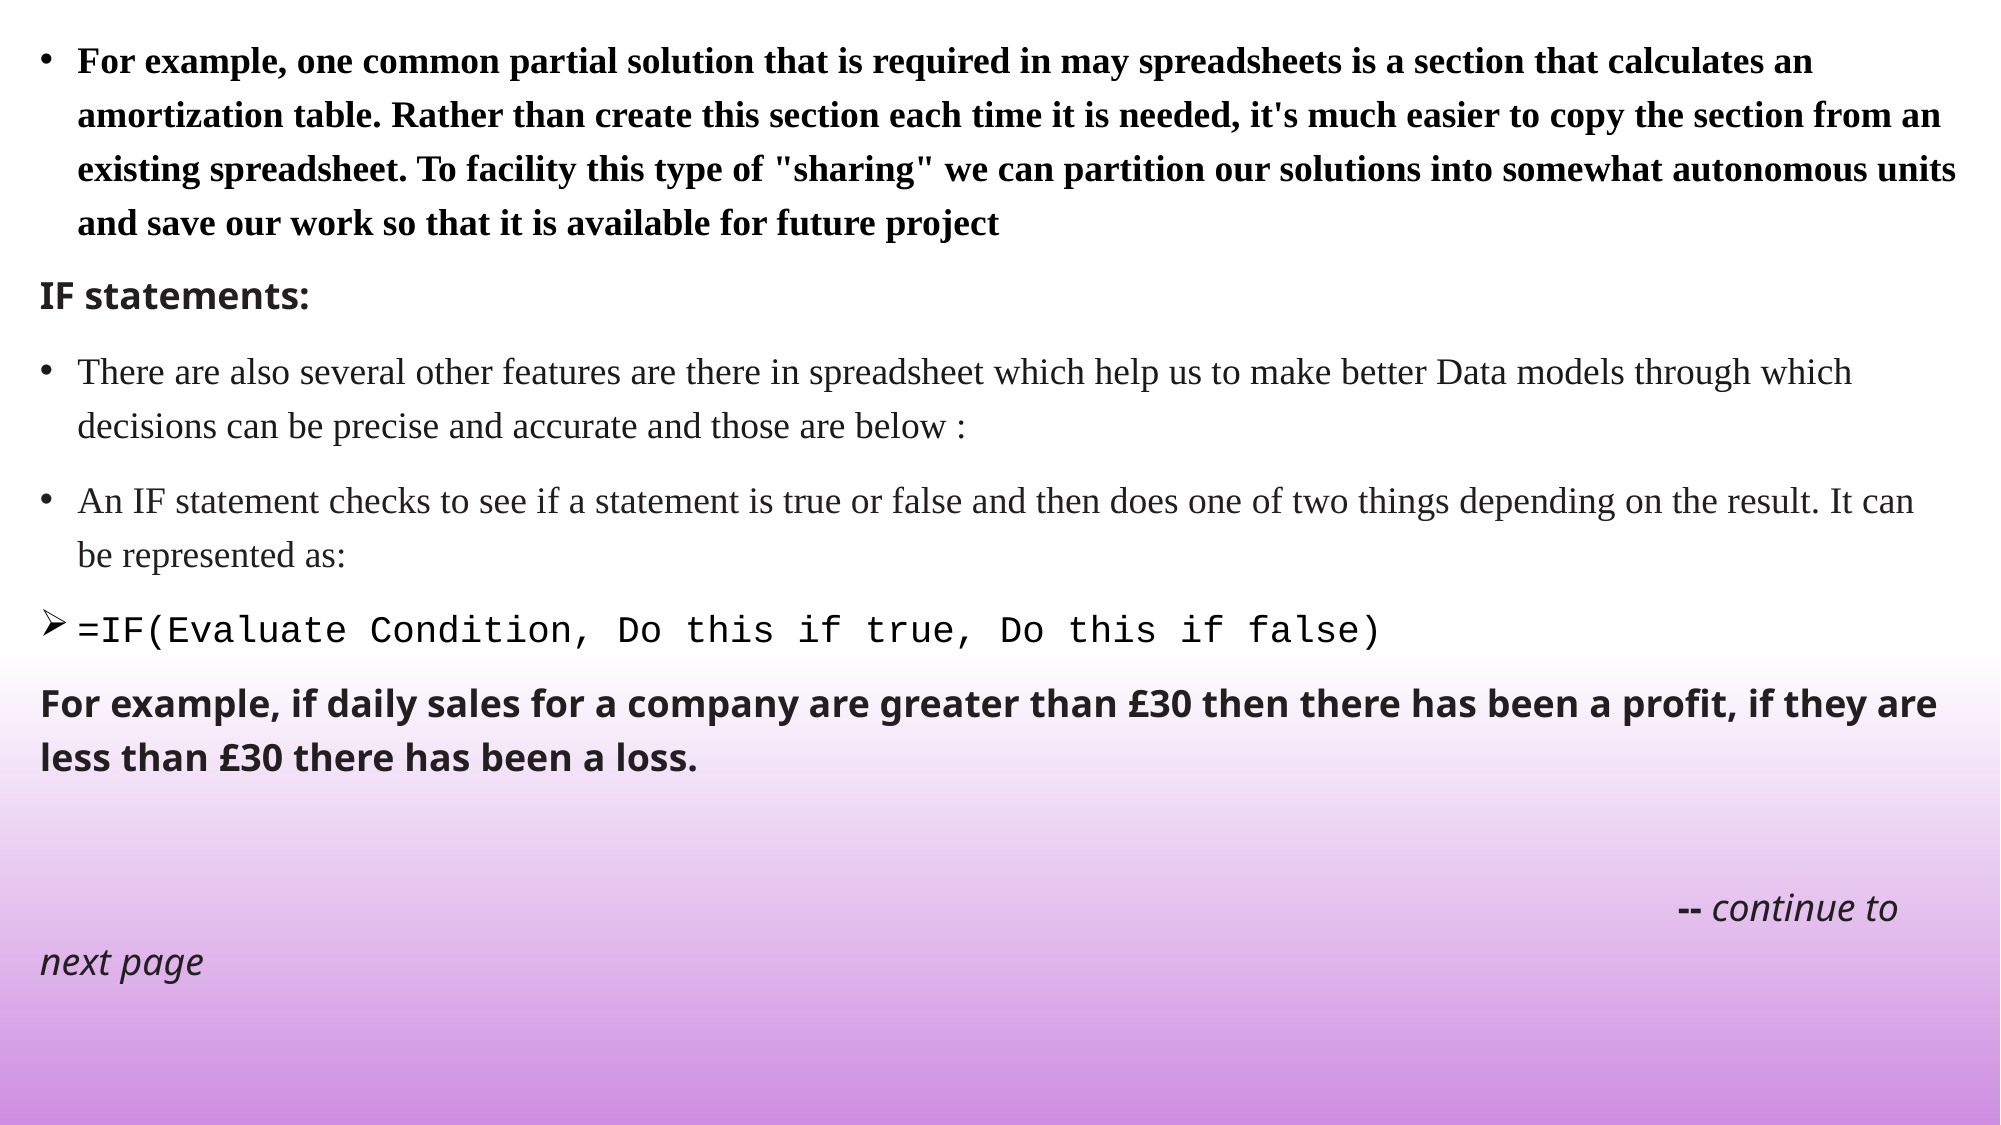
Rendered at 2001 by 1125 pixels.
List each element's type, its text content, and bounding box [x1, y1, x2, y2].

list For example, one common partial solution that is required in may spreadsheets is a section that calculates an amortization table. Rather than create this section each time it is needed, it's much easier to copy the section from an existing spreadsheet. To facility this type of "sharing" we can partition our solutions into somewhat autonomous units and save our work so that it is available for future project IF statements: There are also several other features are there in spreadsheet which help us to make better Data models through which decisions can be precise and accurate and those are below : An IF statement checks to see if a statement is true or false and then does one of two things depending on the result. It can be represented as: =IF(Evaluate Condition, Do this if true, Do this if false) For example, if daily sales for a company are greater than £30 then there has been a profit, if they are less than £30 there has been a loss. -- continue to next page [24, 19, 1975, 467]
list For example, one common partial solution that is required in may spreadsheets is a section that calculates an amortization table. Rather than create this section each time it is needed, it's much easier to copy the section from an existing spreadsheet. To facility this type of "sharing" we can partition our solutions into somewhat autonomous units and save our work so that it is available for future project IF statements: There are also several other features are there in spreadsheet which help us to make better Data models through which decisions can be precise and accurate and those are below : An IF statement checks to see if a statement is true or false and then does one of two things depending on the result. It can be represented as: =IF(Evaluate Condition, Do this if true, Do this if false) For example, if daily sales for a company are greater than £30 then there has been a profit, if they are less than £30 there has been a loss. -- continue to next page [24, 546, 1975, 1125]
text_box [24, 492, 2000, 546]
text_box [0, 467, 2000, 521]
